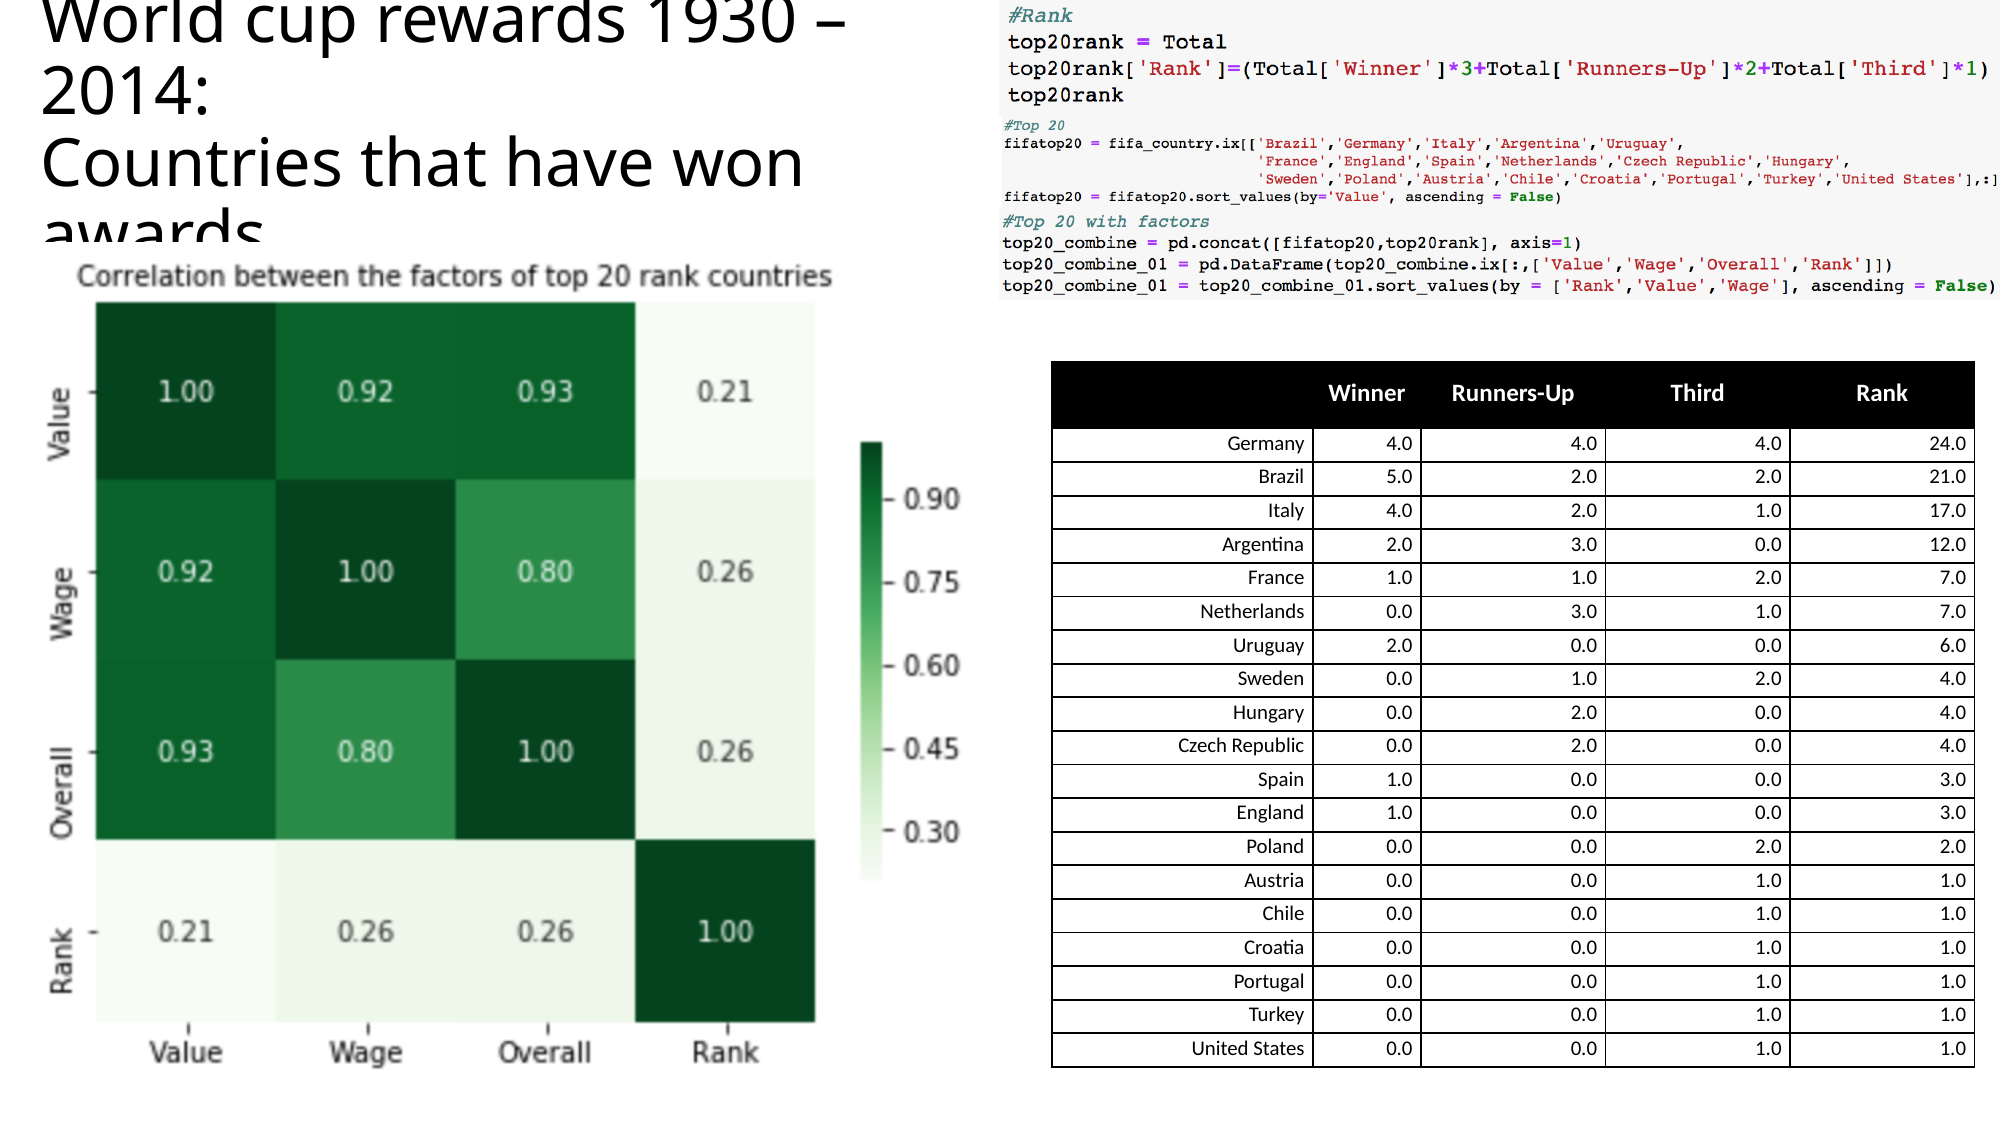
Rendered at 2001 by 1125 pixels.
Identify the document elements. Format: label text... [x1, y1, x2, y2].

table_cell Turkey [1053, 1001, 1312, 1032]
table_cell 0.0 [1314, 933, 1420, 965]
table_header Runners-Up [1422, 362, 1605, 428]
table_cell 5.0 [1314, 463, 1420, 495]
table_cell 4.0 [1606, 429, 1789, 461]
table_cell 0.0 [1422, 833, 1605, 864]
table_header Third [1606, 362, 1789, 428]
table_cell 3.0 [1422, 530, 1605, 562]
table_cell 1.0 [1606, 497, 1789, 528]
table_cell 4.0 [1791, 665, 1974, 696]
table_cell 0.0 [1422, 631, 1605, 663]
table_cell 6.0 [1791, 631, 1974, 663]
table_cell 2.0 [1606, 564, 1789, 596]
picture [25, 0, 2000, 1099]
table_cell 0.0 [1422, 933, 1605, 965]
table_cell 3.0 [1791, 799, 1974, 831]
table_cell 4.0 [1314, 429, 1420, 461]
table_cell 0.0 [1314, 833, 1420, 864]
table_cell 2.0 [1314, 631, 1420, 663]
table_cell 4.0 [1791, 732, 1974, 764]
table_cell 0.0 [1606, 799, 1789, 831]
table_cell Italy [1053, 497, 1312, 528]
table_cell 0.0 [1422, 1034, 1605, 1066]
table_cell 0.0 [1606, 698, 1789, 730]
table_cell 0.0 [1422, 765, 1605, 797]
table_cell 2.0 [1314, 530, 1420, 562]
table_cell 0.0 [1314, 1001, 1420, 1032]
table_cell Poland [1053, 833, 1312, 864]
table_cell England [1053, 799, 1312, 831]
table_cell 1.0 [1791, 866, 1974, 898]
table_cell 0.0 [1606, 732, 1789, 764]
table_cell 7.0 [1791, 564, 1974, 596]
table_cell 4.0 [1314, 497, 1420, 528]
table_cell 24.0 [1791, 429, 1974, 461]
table_cell United States [1053, 1034, 1312, 1066]
table_cell 2.0 [1422, 698, 1605, 730]
table_cell 0.0 [1422, 967, 1605, 999]
table_cell 0.0 [1314, 732, 1420, 764]
table_cell 3.0 [1791, 765, 1974, 797]
table_cell 0.0 [1314, 1034, 1420, 1066]
table_cell 0.0 [1422, 1001, 1605, 1032]
table_cell 1.0 [1791, 900, 1974, 932]
table_cell Portugal [1053, 967, 1312, 999]
table_cell Czech Republic [1053, 732, 1312, 764]
table_cell 4.0 [1422, 429, 1605, 461]
table_cell 2.0 [1422, 463, 1605, 495]
table_header Rank [1791, 362, 1974, 428]
text_box World cup rewards 1930 – 2014: Countries that have won awards [25, 15, 936, 242]
table_cell 1.0 [1791, 933, 1974, 965]
table_cell 1.0 [1422, 564, 1605, 596]
table_cell 1.0 [1606, 933, 1789, 965]
table_cell 1.0 [1606, 967, 1789, 999]
table_cell Netherlands [1053, 597, 1312, 629]
table_cell 0.0 [1422, 900, 1605, 932]
table_cell 1.0 [1606, 1001, 1789, 1032]
table_cell Brazil [1053, 463, 1312, 495]
table_cell 0.0 [1314, 900, 1420, 932]
table_cell 2.0 [1606, 833, 1789, 864]
table_cell 2.0 [1791, 833, 1974, 864]
table_cell Spain [1053, 765, 1312, 797]
table_cell 1.0 [1606, 1034, 1789, 1066]
table_cell 1.0 [1606, 597, 1789, 629]
table_cell 7.0 [1791, 597, 1974, 629]
table_cell 0.0 [1314, 597, 1420, 629]
table_cell 2.0 [1422, 732, 1605, 764]
table_cell 1.0 [1422, 665, 1605, 696]
table_cell Austria [1053, 866, 1312, 898]
table_cell 0.0 [1606, 631, 1789, 663]
table_cell 2.0 [1606, 463, 1789, 495]
table_cell France [1053, 564, 1312, 596]
table_cell Germany [1053, 429, 1312, 461]
table_cell 2.0 [1422, 497, 1605, 528]
table_cell 21.0 [1791, 463, 1974, 495]
table_cell 1.0 [1606, 900, 1789, 932]
table_cell 0.0 [1606, 765, 1789, 797]
table_cell Chile [1053, 900, 1312, 932]
table_cell Sweden [1053, 665, 1312, 696]
table_cell 1.0 [1791, 967, 1974, 999]
table_cell 2.0 [1606, 665, 1789, 696]
table_cell 0.0 [1314, 967, 1420, 999]
table_cell 0.0 [1314, 698, 1420, 730]
table_cell Croatia [1053, 933, 1312, 965]
table_cell 1.0 [1606, 866, 1789, 898]
table_header Winner [1314, 362, 1420, 428]
table_cell 0.0 [1606, 530, 1789, 562]
table_cell Argentina [1053, 530, 1312, 562]
table_cell 1.0 [1314, 564, 1420, 596]
table_header [1053, 362, 1312, 428]
table_cell Hungary [1053, 698, 1312, 730]
table_cell 17.0 [1791, 497, 1974, 528]
table_cell 0.0 [1314, 665, 1420, 696]
table_cell 3.0 [1422, 597, 1605, 629]
table_cell Uruguay [1053, 631, 1312, 663]
table_cell 4.0 [1791, 698, 1974, 730]
table_cell 1.0 [1791, 1034, 1974, 1066]
table_cell 1.0 [1791, 1001, 1974, 1032]
table_cell 0.0 [1422, 799, 1605, 831]
table_cell 12.0 [1791, 530, 1974, 562]
table_cell 0.0 [1314, 866, 1420, 898]
table_cell 1.0 [1314, 765, 1420, 797]
table_cell 1.0 [1314, 799, 1420, 831]
table_cell 0.0 [1422, 866, 1605, 898]
